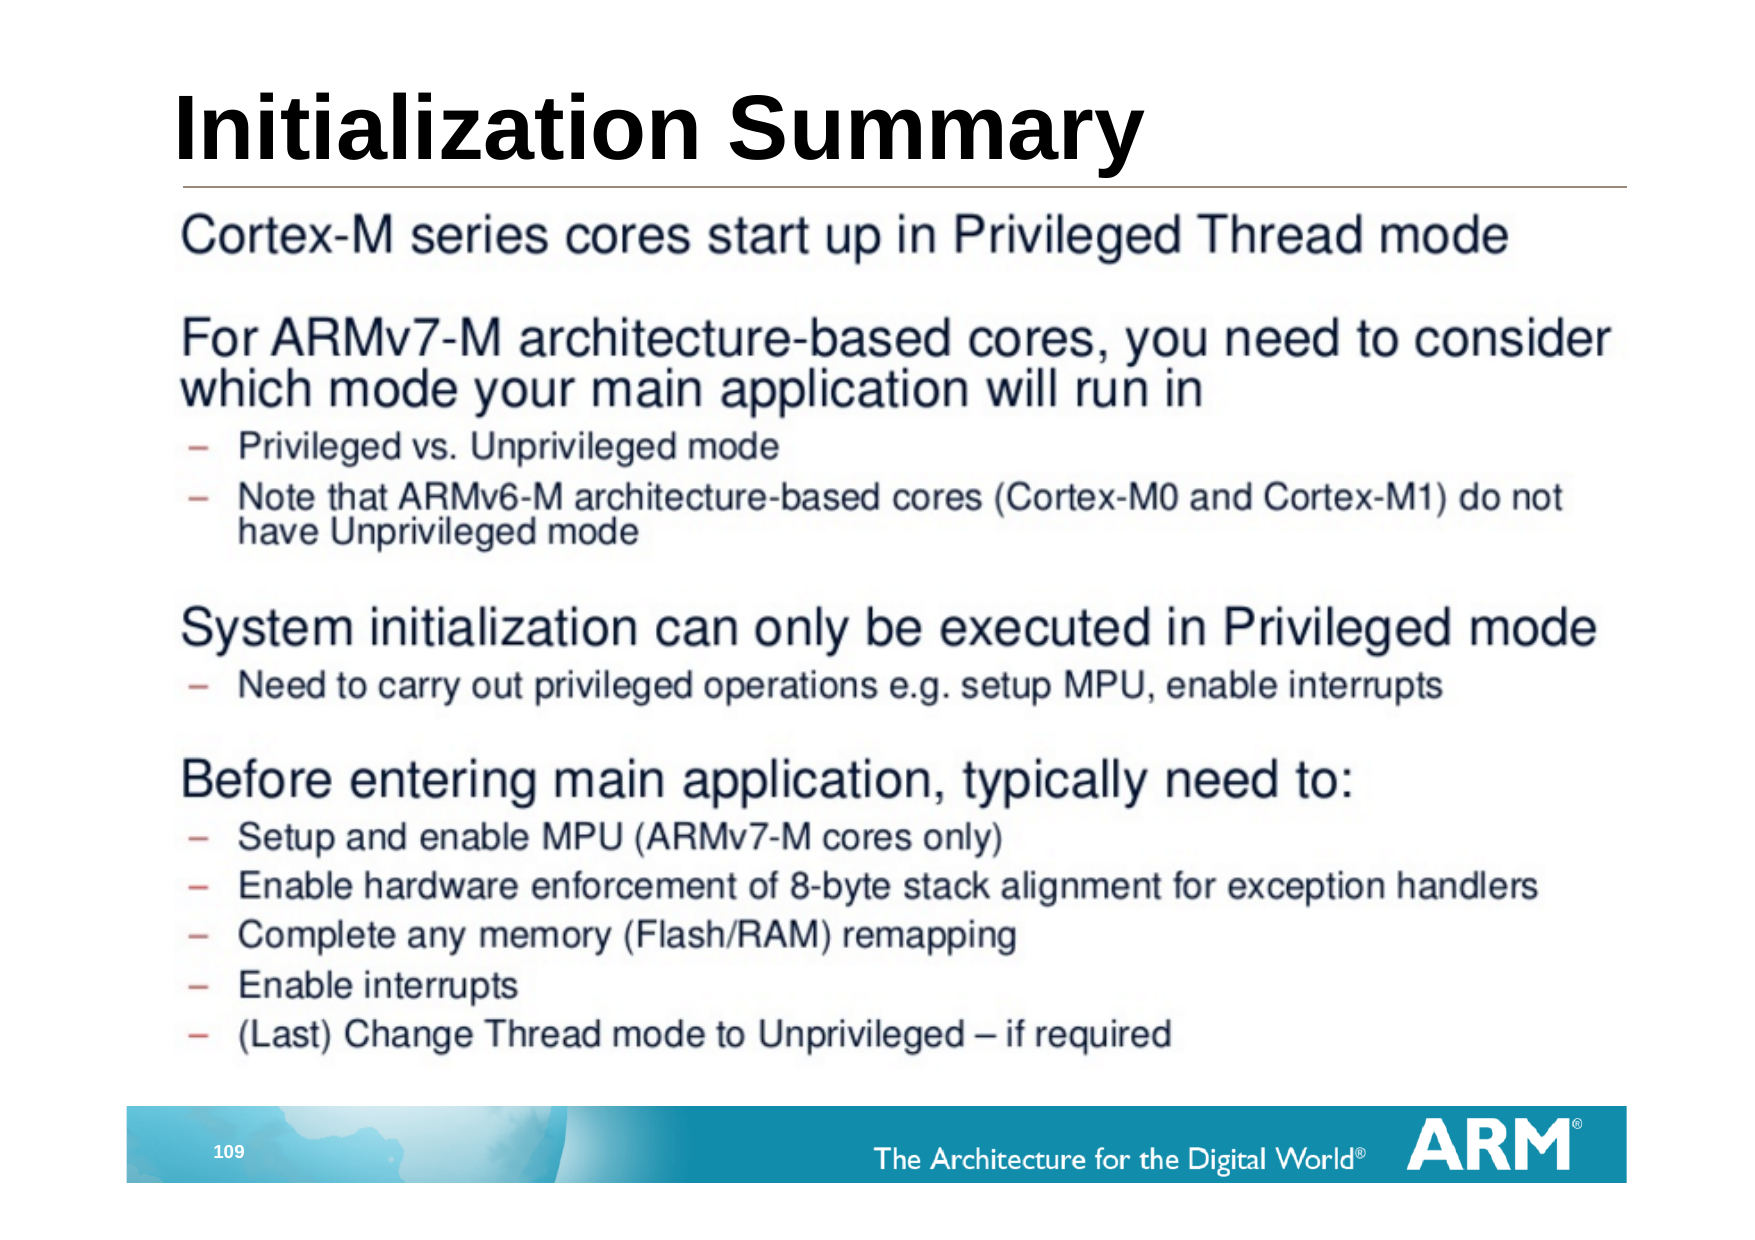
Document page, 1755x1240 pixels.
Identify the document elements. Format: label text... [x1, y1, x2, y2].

picture [126, 1106, 1627, 1183]
slide_number 109 [198, 1139, 287, 1187]
picture [173, 200, 1628, 1070]
title Initialization Summary [173, 80, 1581, 172]
